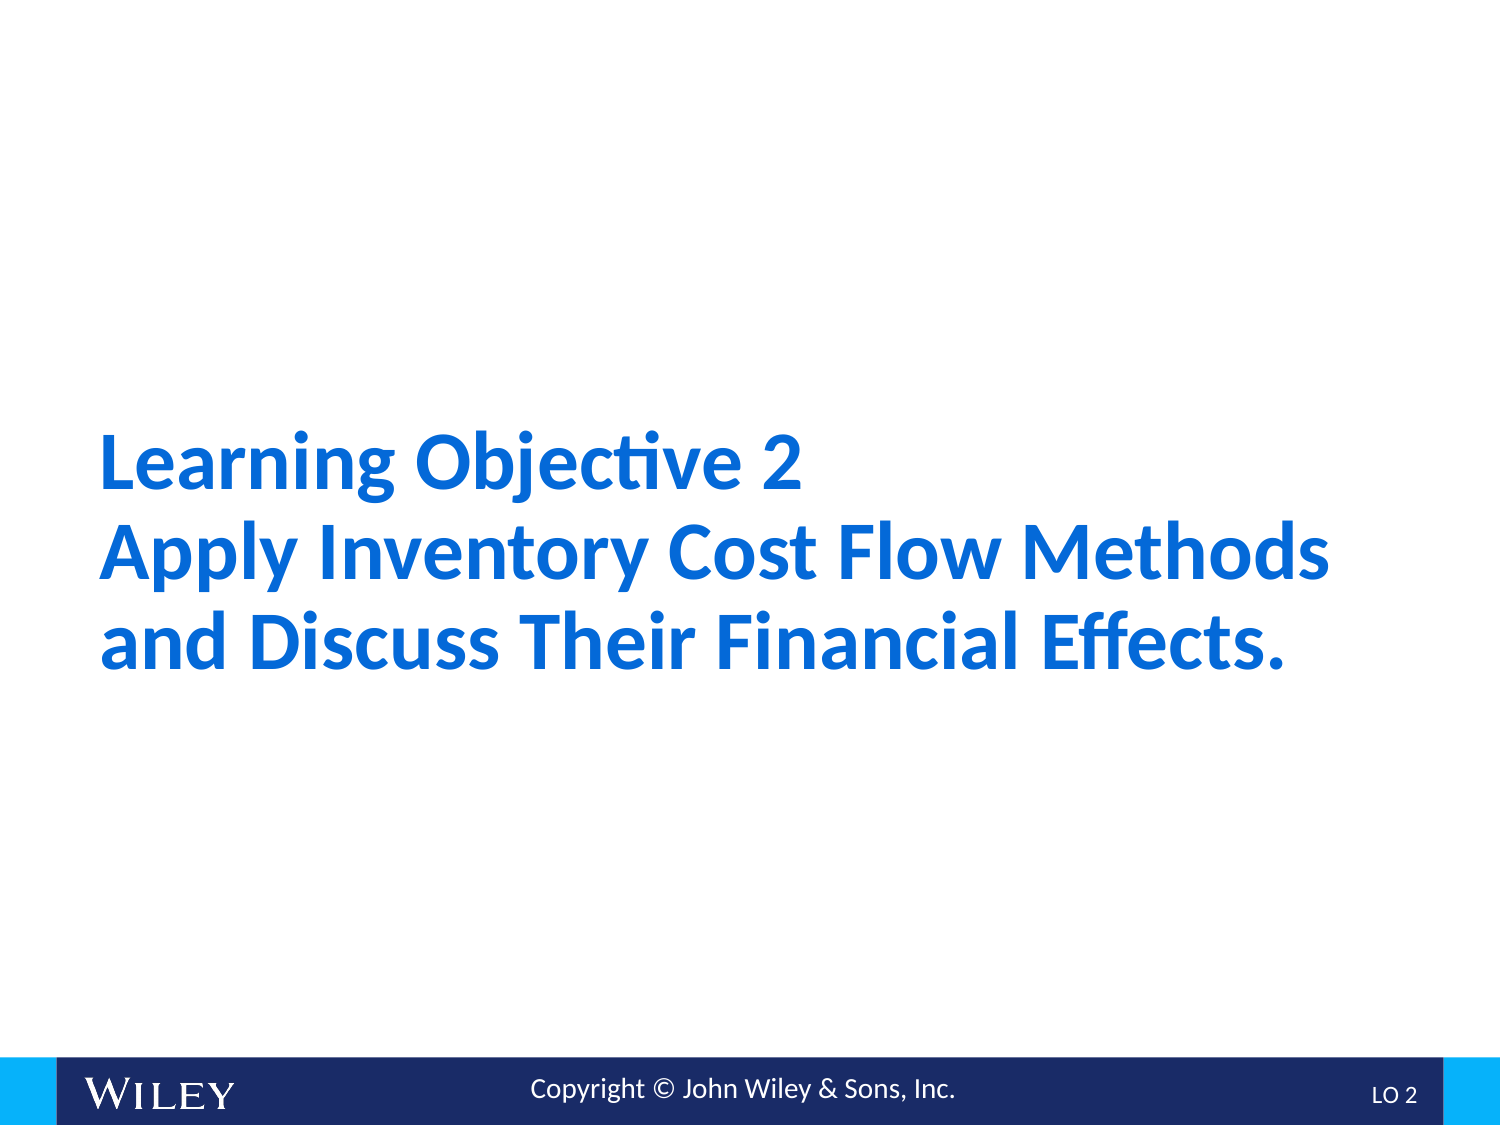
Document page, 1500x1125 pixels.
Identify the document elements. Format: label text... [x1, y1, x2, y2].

list L O 2 [1309, 1065, 1433, 1125]
title Learning Objective 2 Apply Inventory Cost Flow Methods and Discuss Their Financial Effects. [84, 410, 1416, 715]
